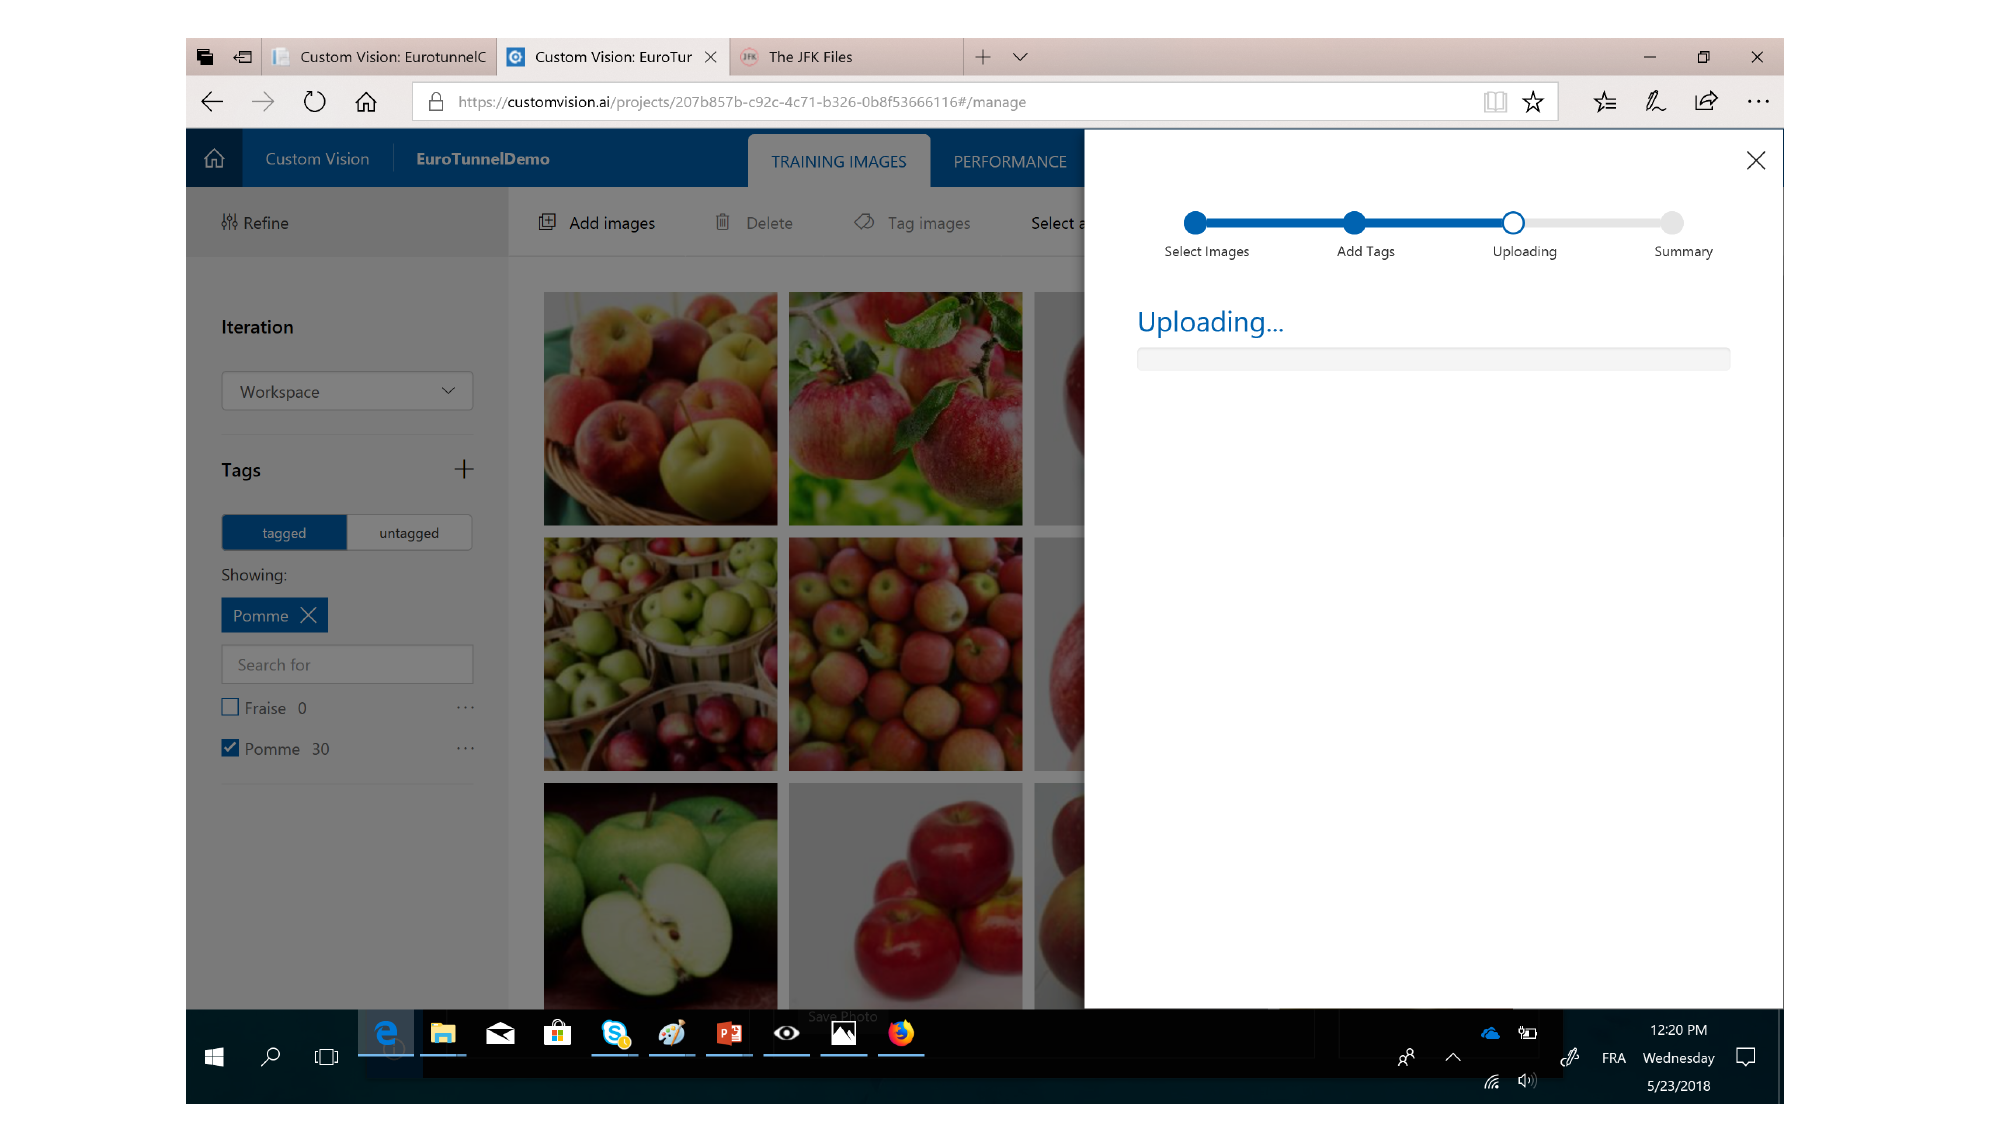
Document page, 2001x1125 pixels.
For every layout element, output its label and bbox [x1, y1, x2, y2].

picture [186, 38, 1784, 1104]
